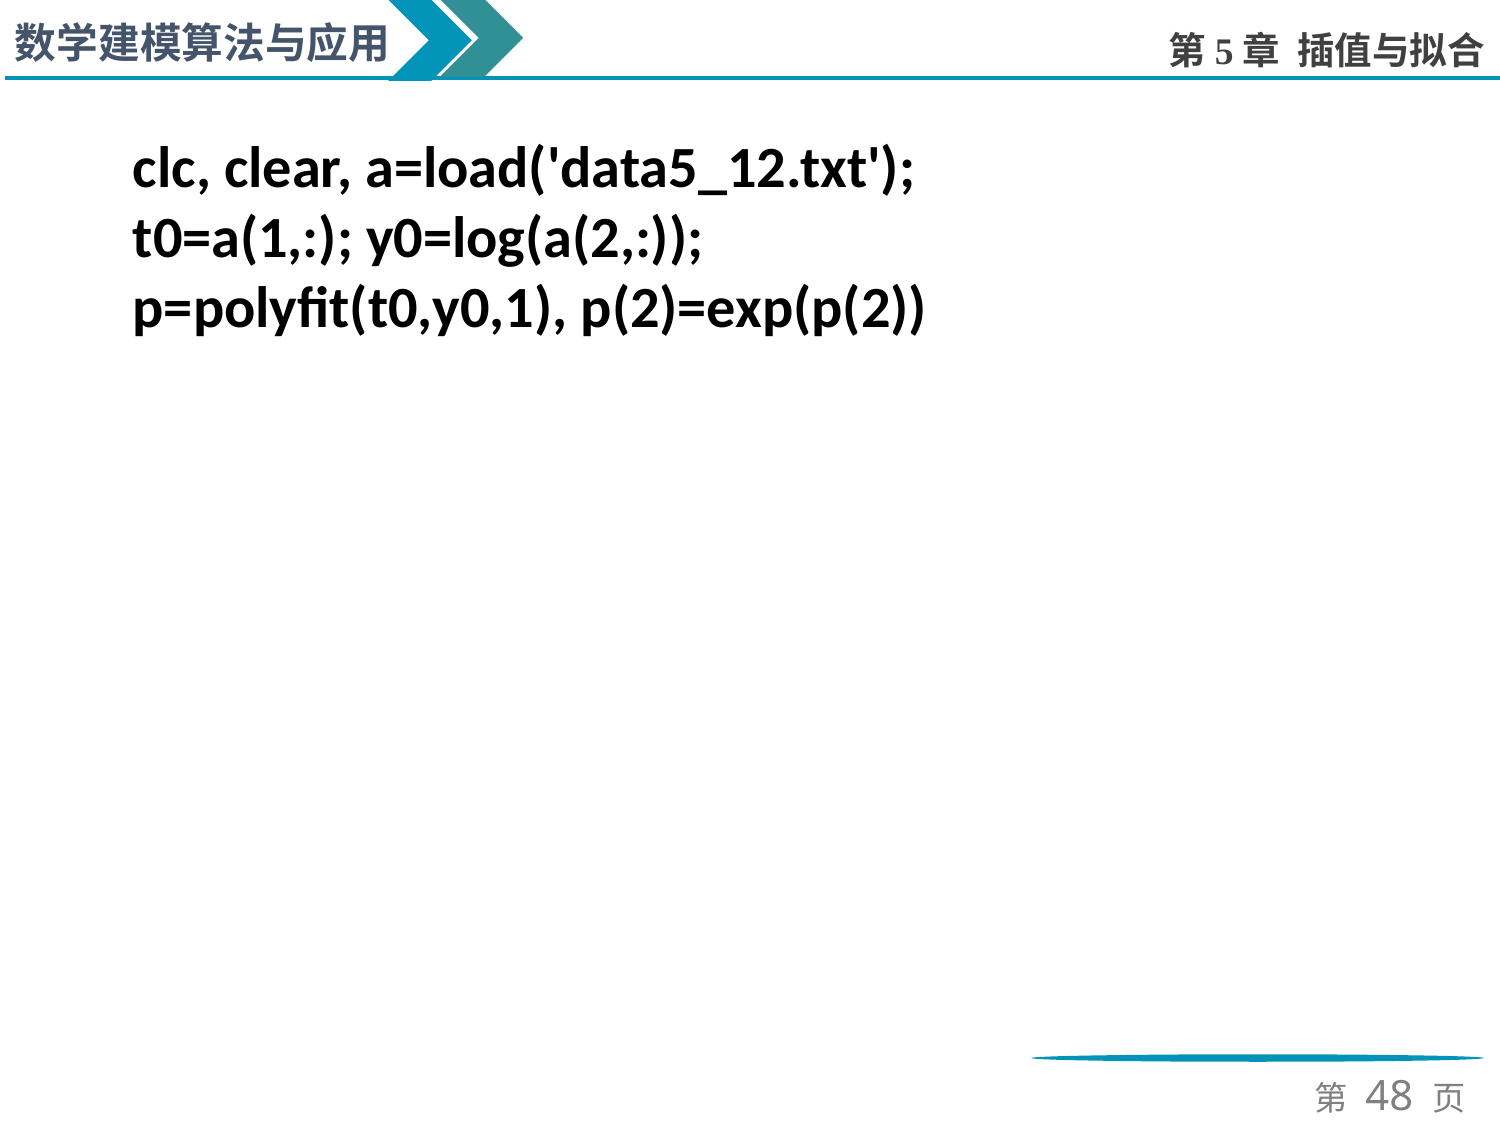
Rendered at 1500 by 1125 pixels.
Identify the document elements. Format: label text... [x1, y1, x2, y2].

text_box clc, clear, a=load('data5_12.txt'); t0=a(1,:); y0=log(a(2,:)); p=polyfit(t0,y0,1), p(2)=exp(p(2)) [118, 122, 1401, 347]
